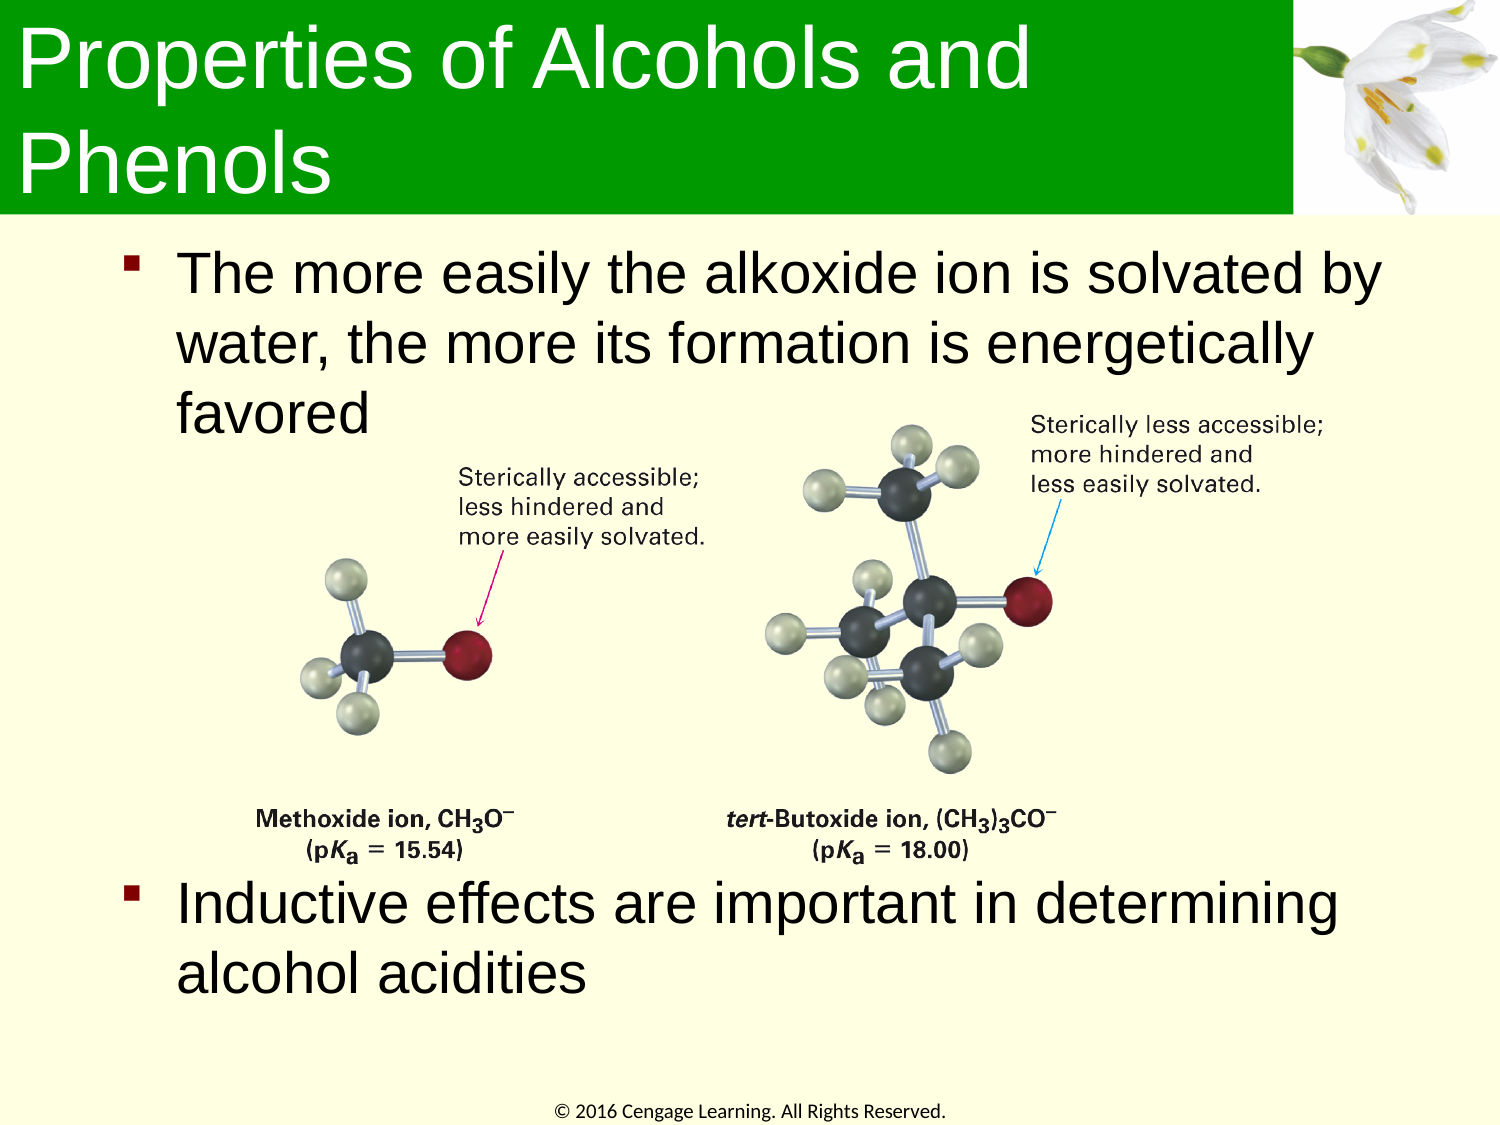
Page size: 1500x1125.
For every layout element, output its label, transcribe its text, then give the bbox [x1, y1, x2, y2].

list The more easily the alkoxide ion is solvated by water, the more its formation is energetically favored Inductive effects are important in determining alcohol acidities [103, 227, 1450, 1065]
picture [254, 412, 1324, 872]
picture [1293, 0, 1500, 215]
title Properties of Alcohols and Phenols [0, 0, 1288, 213]
